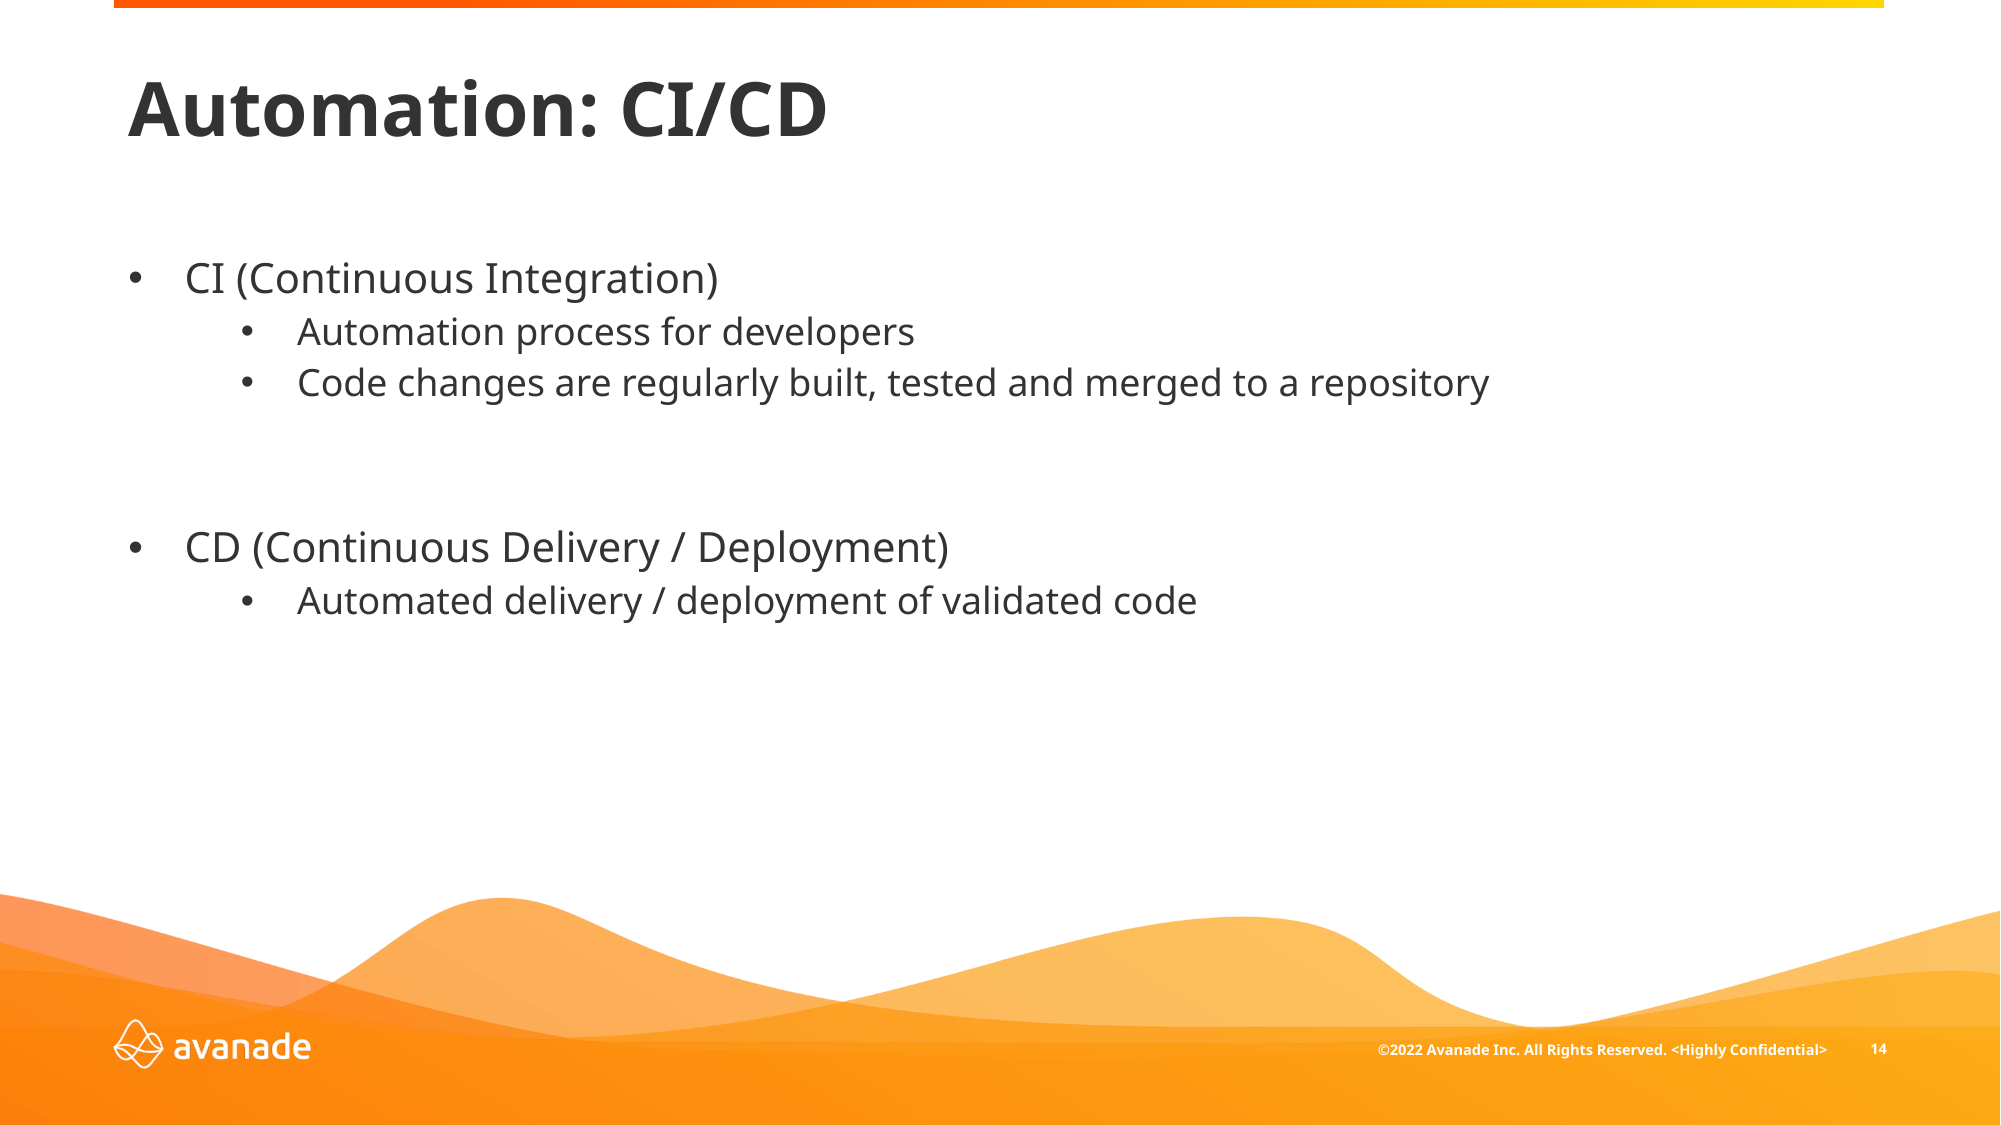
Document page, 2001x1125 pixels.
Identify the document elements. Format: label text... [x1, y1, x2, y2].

picture [0, 145, 2000, 1125]
title Automation: CI/CD [113, 64, 1883, 228]
list CI (Continuous Integration) Automation process for developers Code changes are regularly built, tested and merged to a repository CD (Continuous Delivery / Deployment) Automated delivery / deployment of validated code [113, 249, 1883, 880]
